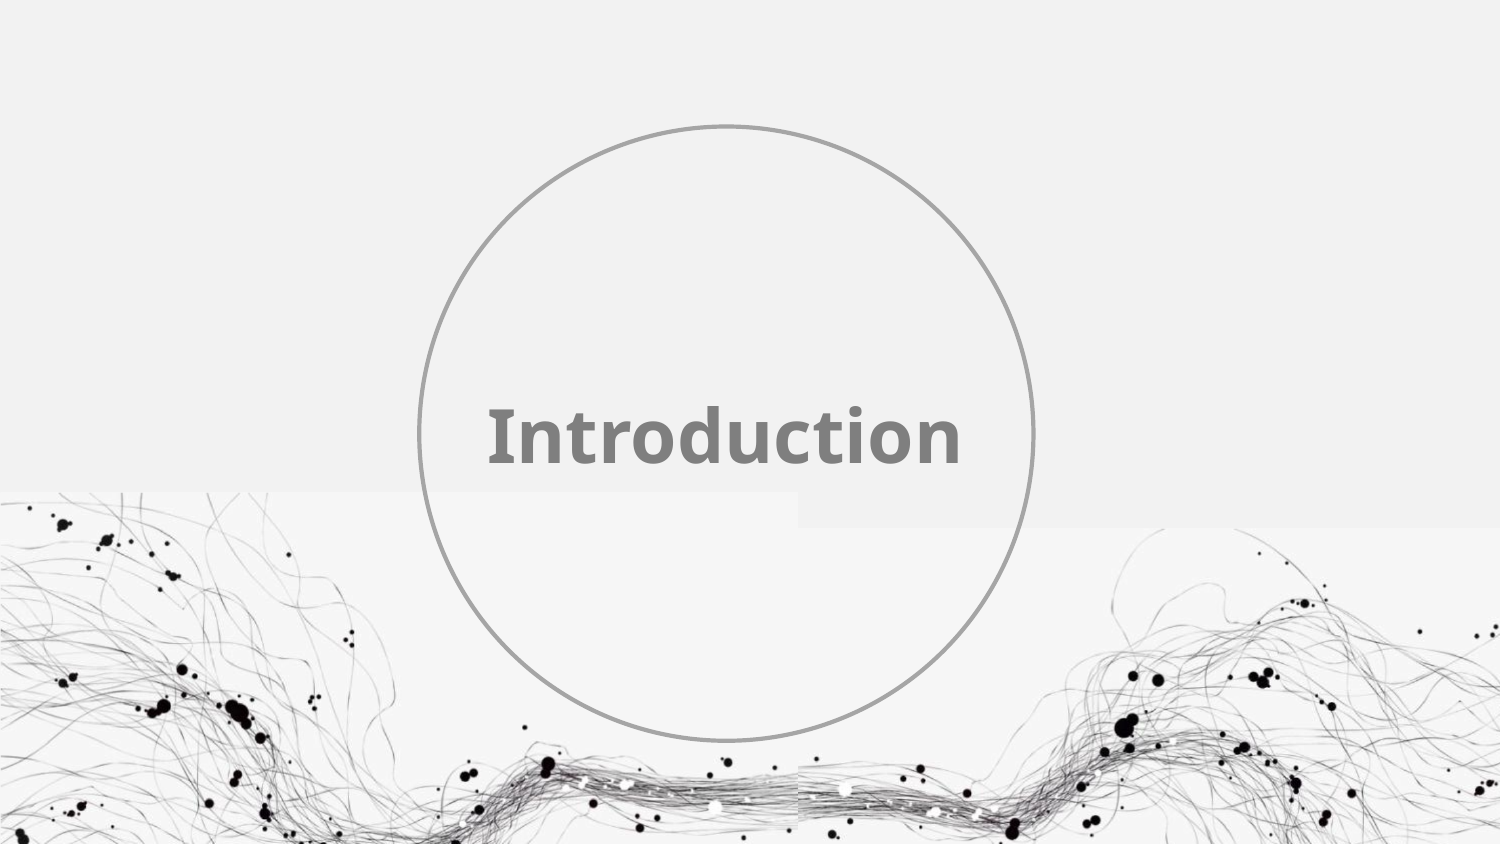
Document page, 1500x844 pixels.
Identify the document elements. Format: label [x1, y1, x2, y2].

text_box [417, 124, 1036, 492]
text_box [0, 492, 1500, 844]
